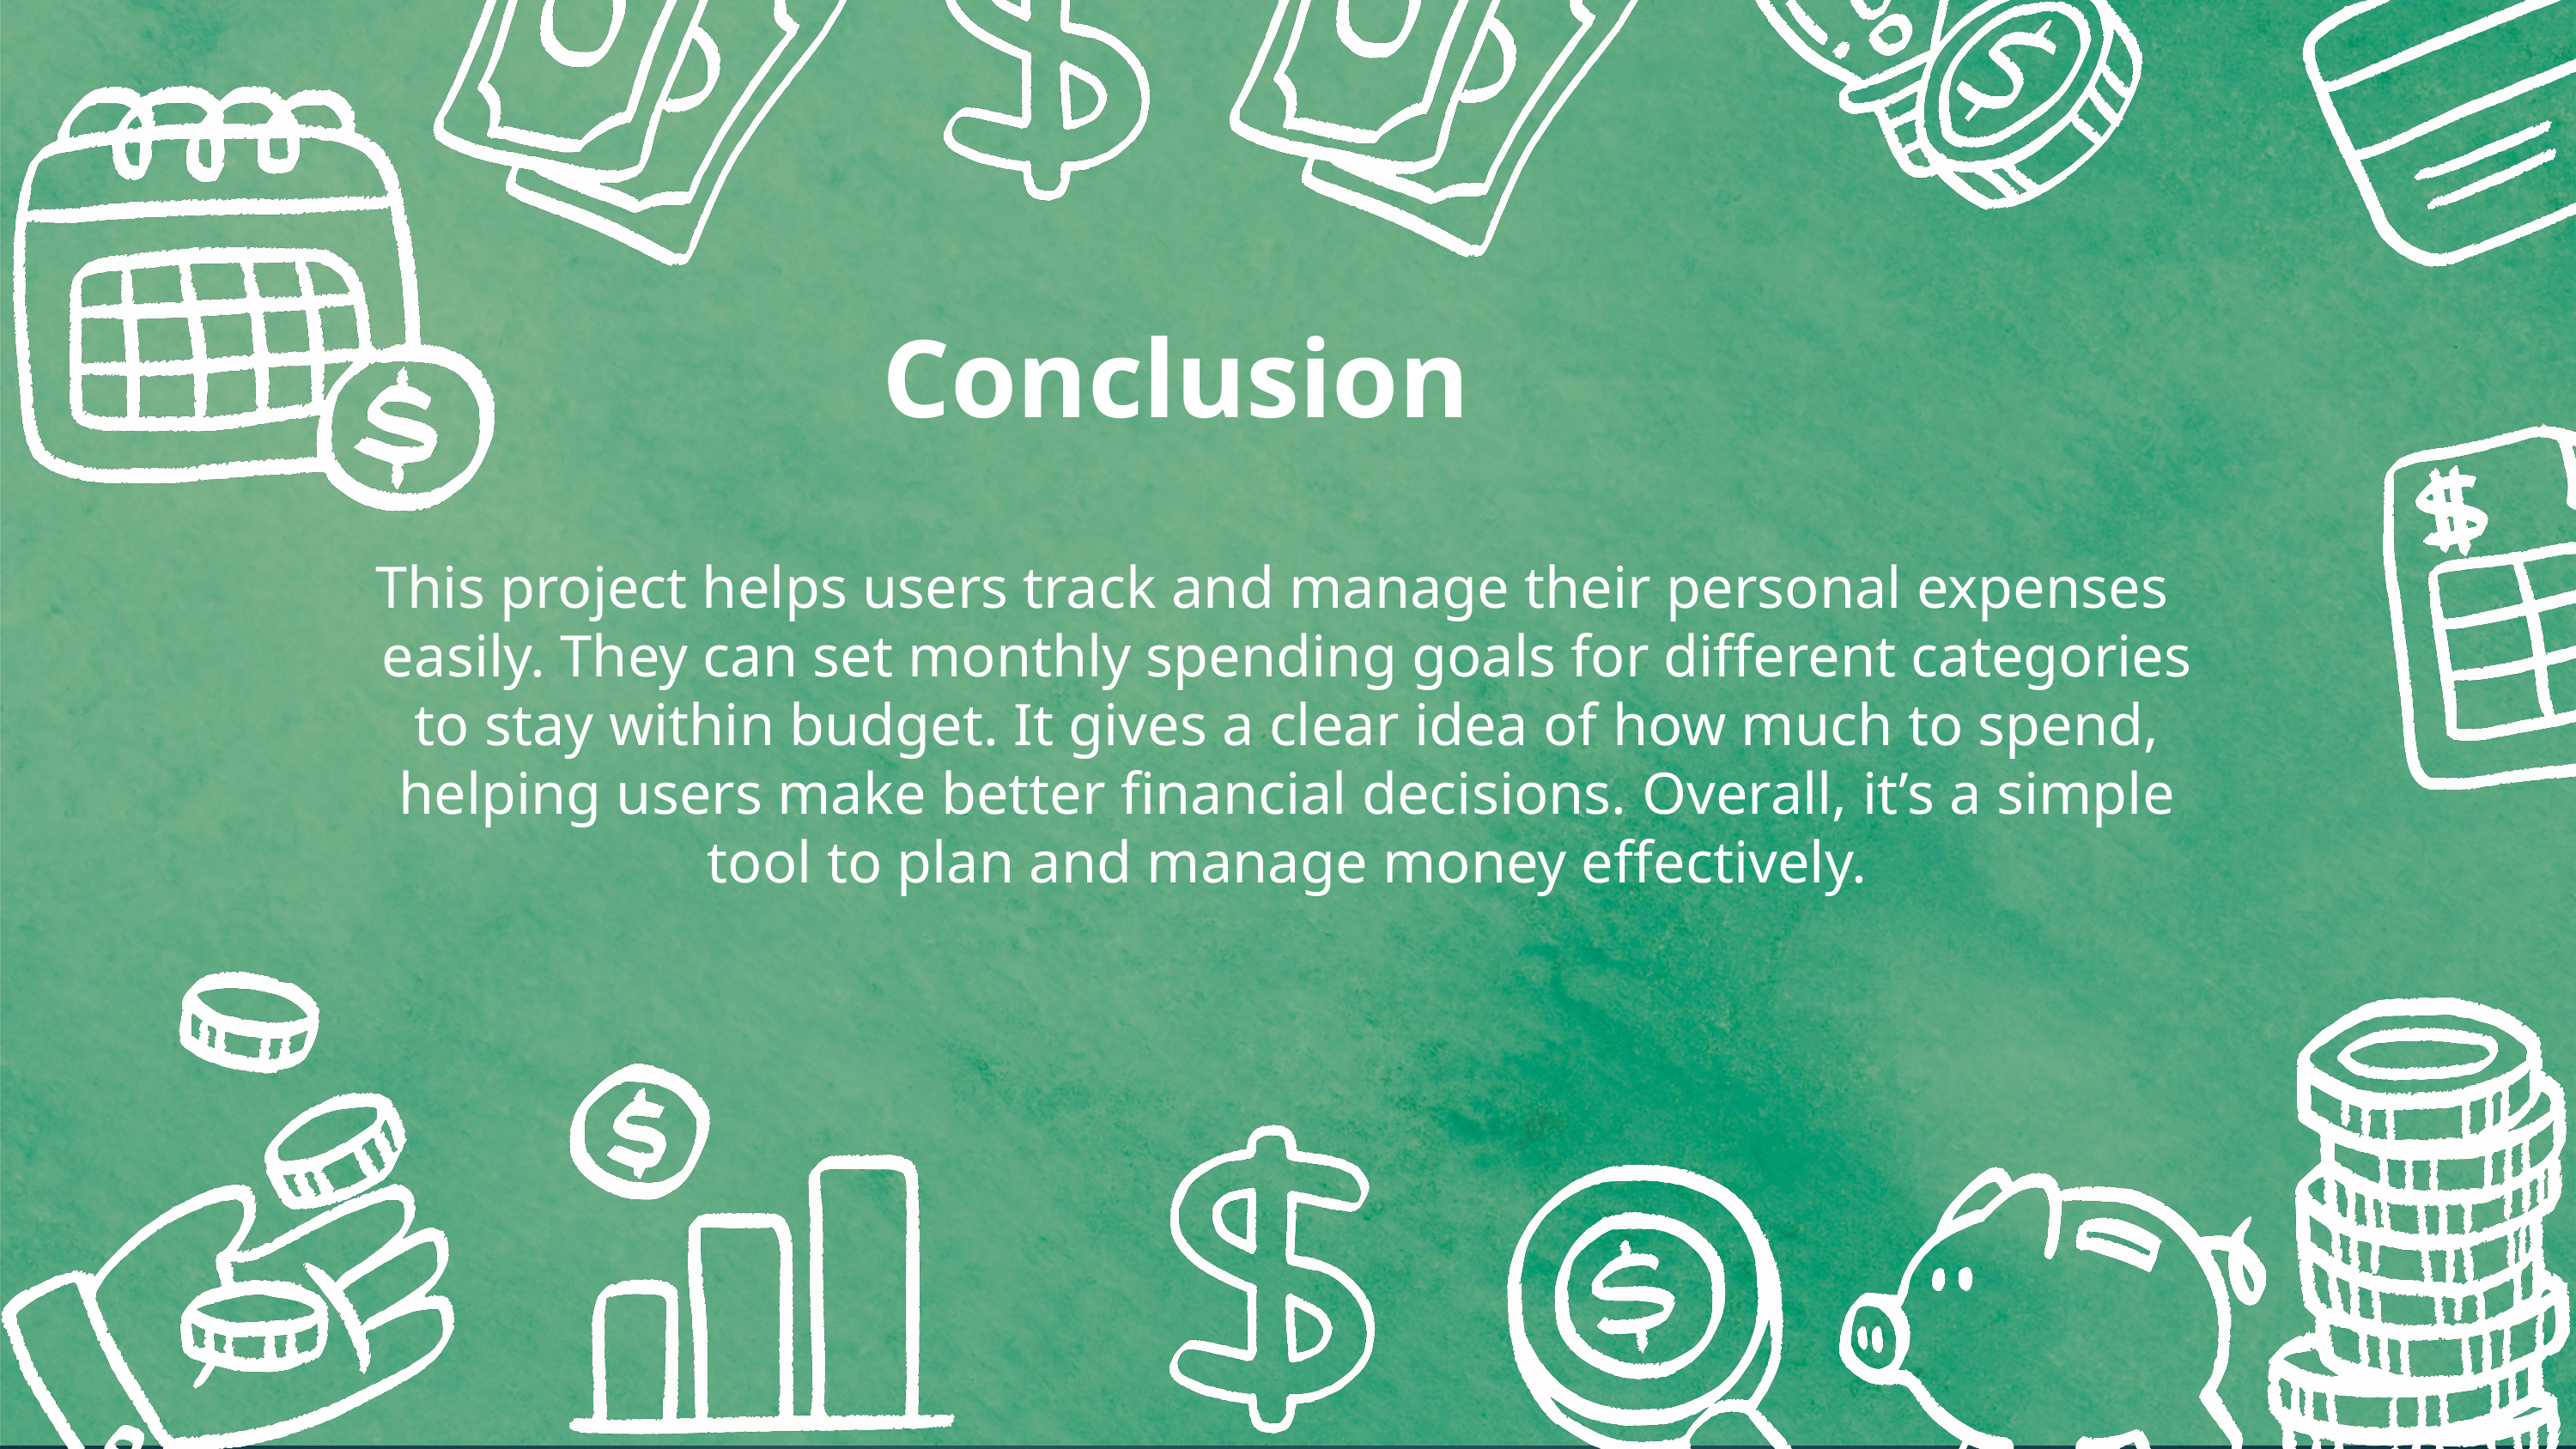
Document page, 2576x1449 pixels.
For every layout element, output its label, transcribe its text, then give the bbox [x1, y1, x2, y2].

text_box Conclusion [0, 0, 2576, 1446]
text_box [1169, 1125, 1376, 1434]
text_box This project helps users track and manage their personal expenses easily. They can set monthly spending goals for different categories to stay within budget. It gives a clear idea of how much to spend, helping users make better financial decisions. Overall, it’s a simple tool to plan and manage money effectively. [334, 544, 2242, 900]
text_box [1507, 1164, 1848, 1449]
picture [455, 1446, 854, 1449]
text_box [2302, 0, 2576, 267]
text_box [0, 971, 455, 1449]
text_box [2383, 423, 2576, 791]
text_box [1229, 0, 1649, 258]
text_box [2266, 997, 2571, 1449]
text_box [568, 1064, 956, 1434]
text_box [943, 0, 1151, 201]
text_box [1744, 0, 2143, 210]
text_box [433, 0, 853, 267]
text_box [12, 83, 495, 512]
text_box [1838, 1167, 2267, 1449]
